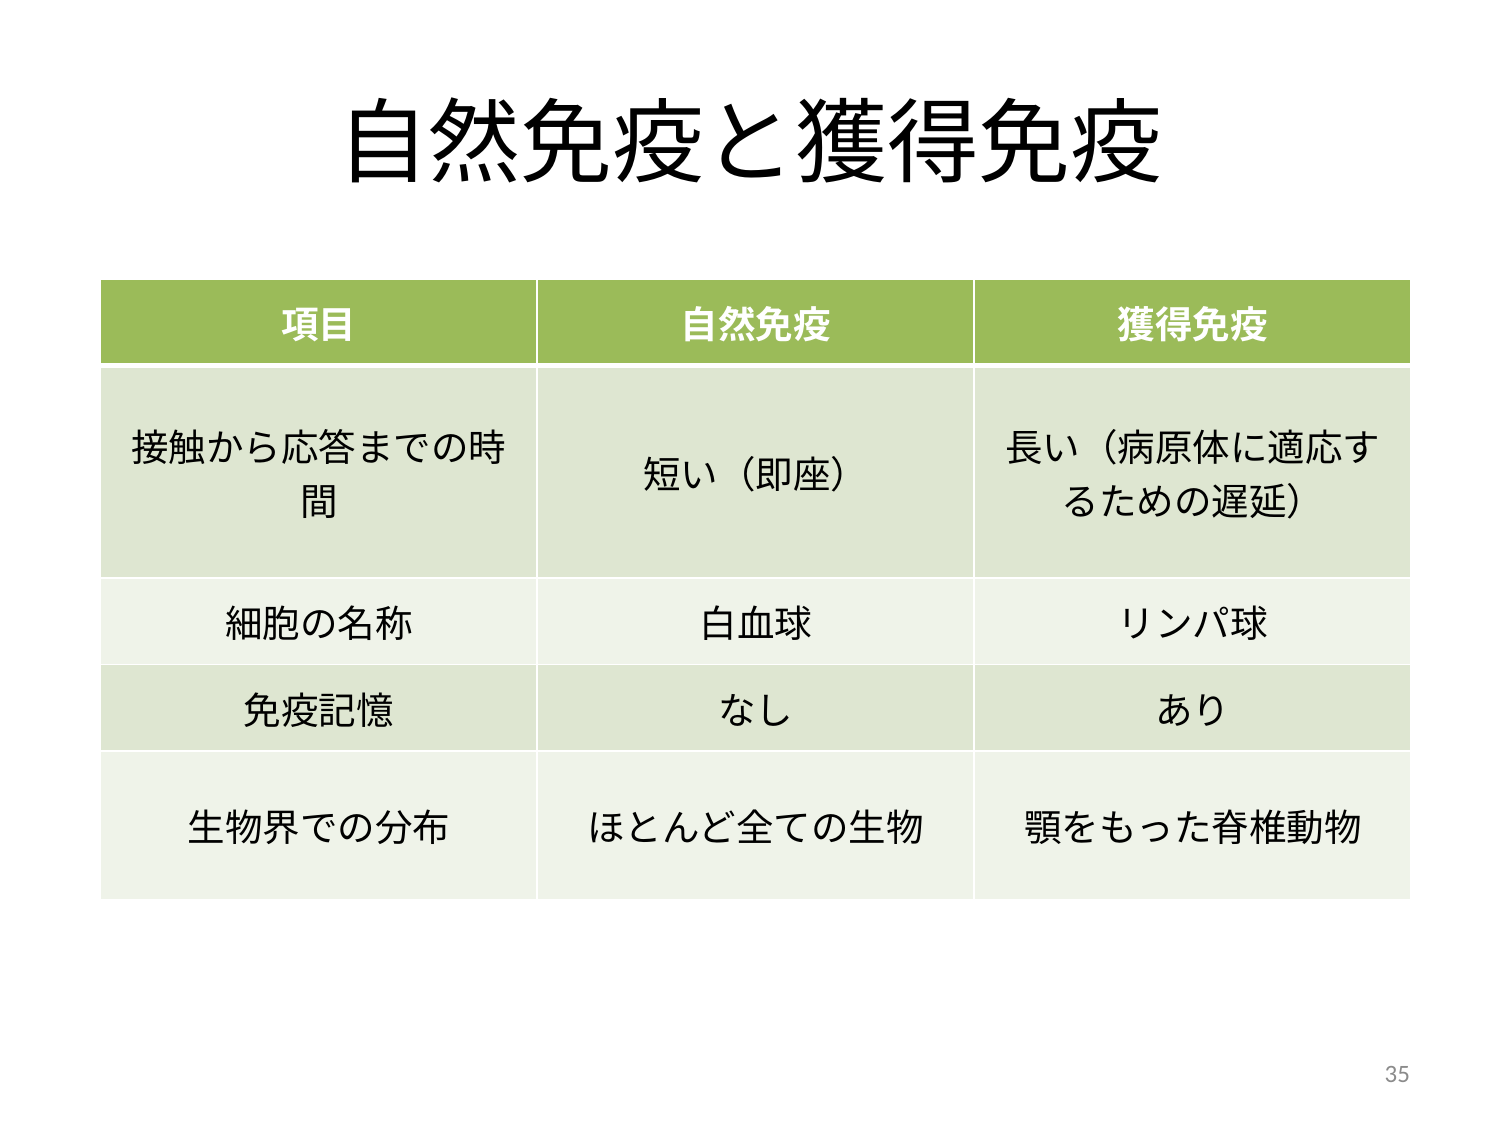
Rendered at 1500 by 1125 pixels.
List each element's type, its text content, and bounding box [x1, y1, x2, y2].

table_cell ほとんど全ての生物 [538, 752, 973, 899]
table_header 自然免疫 [538, 280, 973, 363]
table_cell 生物界での分布 [101, 752, 536, 899]
table_cell 顎をもった脊椎動物 [975, 752, 1410, 899]
table_cell あり [975, 665, 1410, 750]
table_cell なし [538, 665, 973, 750]
table_header 項目 [101, 280, 536, 363]
table_cell 接触から応答までの時間 [101, 368, 536, 577]
title 自然免疫と獲得免疫 [75, 45, 1425, 233]
table_header 獲得免疫 [975, 280, 1410, 363]
table_cell 長い（病原体に適応するための遅延） [975, 368, 1410, 577]
slide_number 35 [1074, 1042, 1425, 1103]
table_cell 細胞の名称 [101, 579, 536, 664]
table_cell 短い（即座） [538, 368, 973, 577]
table_cell 白血球 [538, 579, 973, 664]
table_cell 免疫記憶 [101, 665, 536, 750]
table_cell リンパ球 [975, 579, 1410, 664]
